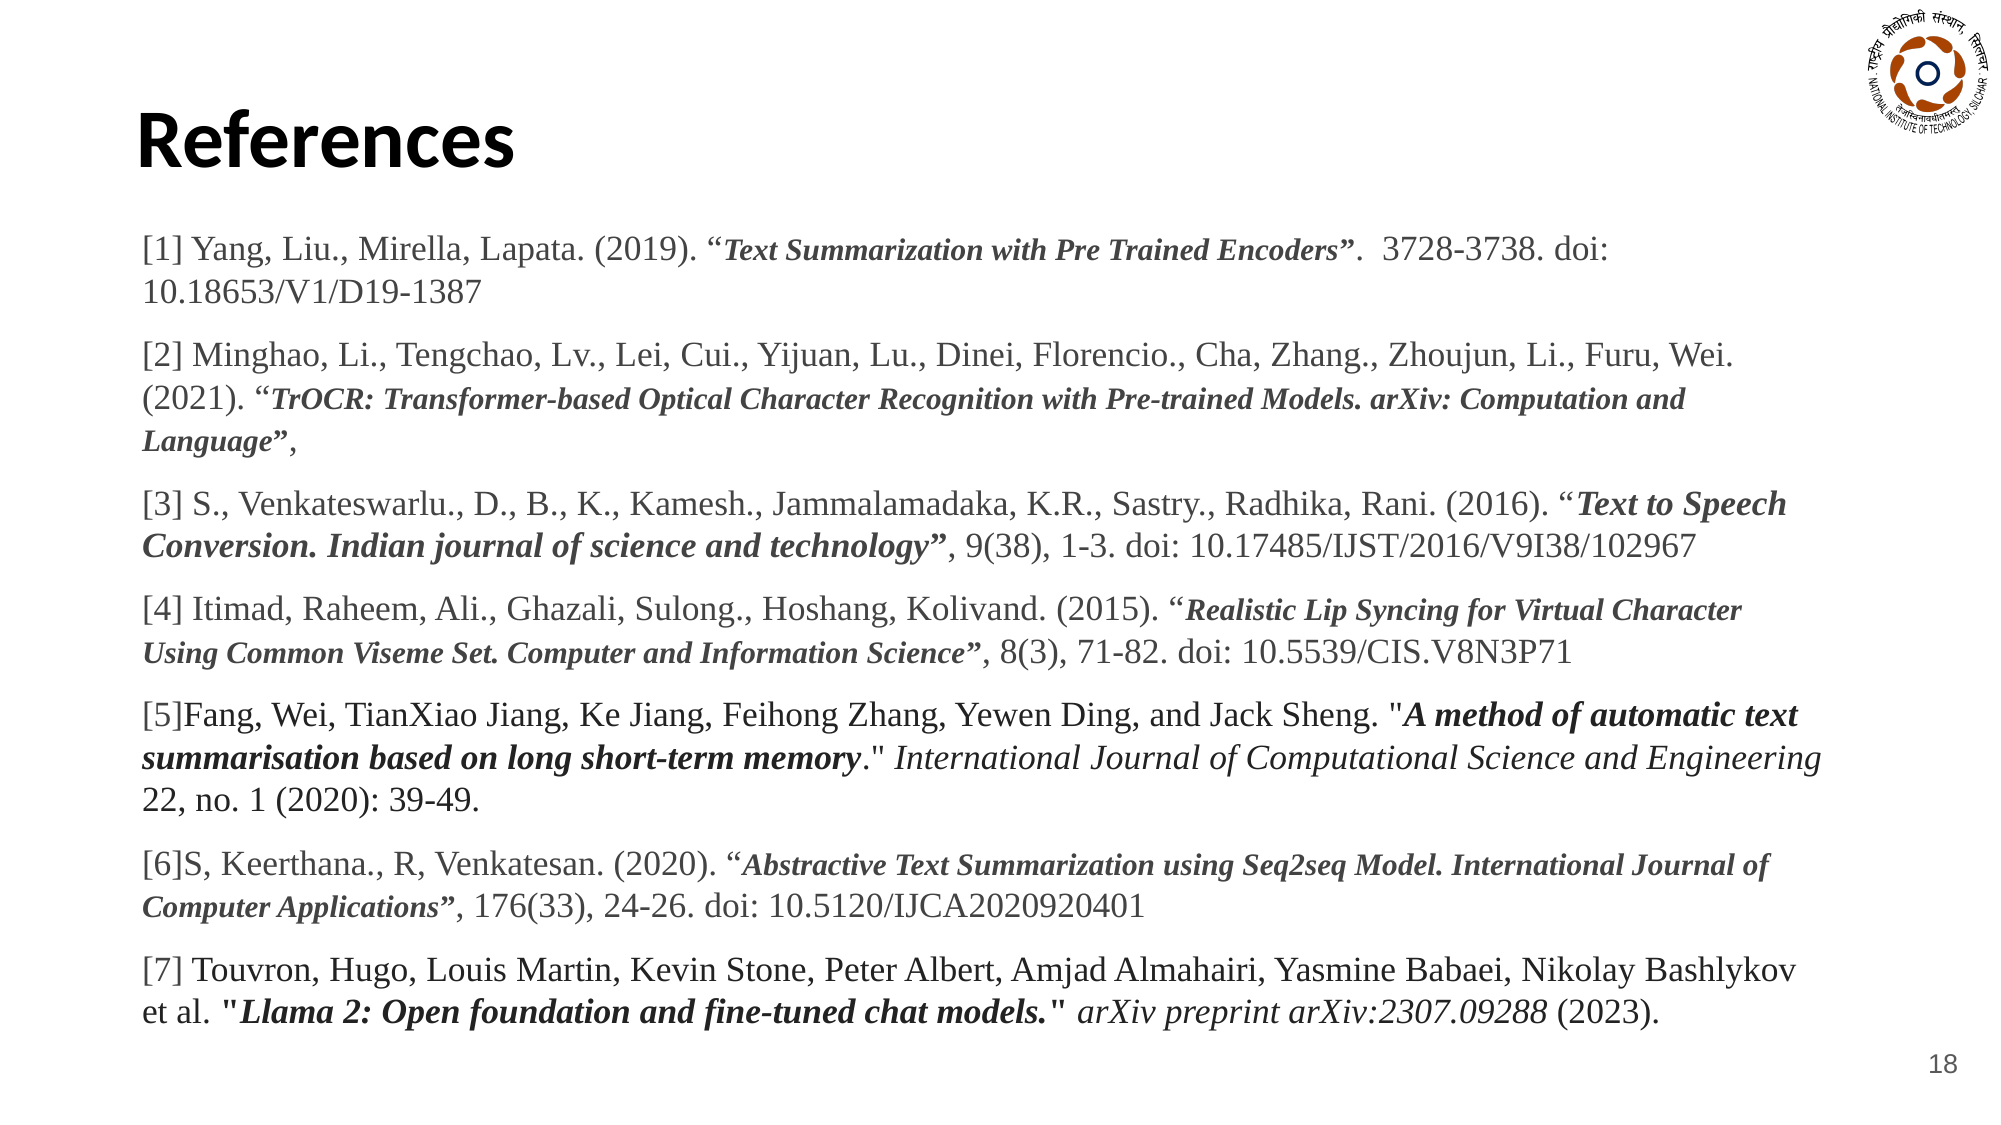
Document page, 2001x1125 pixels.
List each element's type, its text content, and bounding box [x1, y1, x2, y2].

text_box References [121, 76, 1926, 192]
picture [1856, 0, 2000, 144]
slide_number ‹#› [1853, 1019, 1974, 1106]
text_box [1] Yang, Liu., Mirella, Lapata. (2019). “Text Summarization with Pre Trained Encoders”. 3728-3738. doi: 10.18653/V1/D19-1387 [2] Minghao, Li., Tengchao, Lv., Lei, Cui., Yijuan, Lu., Dinei, Florencio., Cha, Zhang., Zhoujun, Li., Furu, Wei. (2021). “TrOCR: Transformer-based Optical Character Recognition with Pre-trained Models. arXiv: Computation and Language”, [3] S., Venkateswarlu., D., B., K., Kamesh., Jammalamadaka, K.R., Sastry., Radhika, Rani. (2016). “Text to Speech Conversion. Indian journal of science and technology”, 9(38), 1-3. doi: 10.17485/IJST/2016/V9I38/102967 [4] Itimad, Raheem, Ali., Ghazali, Sulong., Hoshang, Kolivand. (2015). “Realistic Lip Syncing for Virtual Character Using Common Viseme Set. Computer and Information Science”, 8(3), 71-82. doi: 10.5539/CIS.V8N3P71 [5]Fang, Wei, TianXiao Jiang, Ke Jiang, Feihong Zhang, Yewen Ding, and Jack Sheng. "A method of automatic text summarisation based on long short-term memory." International Journal of Computational Science and Engineering 22, no. 1 (2020): 39-49. [6]S, Keerthana., R, Venkatesan. (2020). “Abstractive Text Summarization using Seq2seq Model. International Journal of Computer Applications”, 176(33), 24-26. doi: 10.5120/IJCA2020920401 [7] Touvron, Hugo, Louis Martin, Kevin Stone, Peter Albert, Amjad Almahairi, Yasmine Babaei, Nikolay Bashlykov et al. "Llama 2: Open foundation and fine-tuned chat models." arXiv preprint arXiv:2307.09288 (2023). [127, 217, 1838, 1039]
